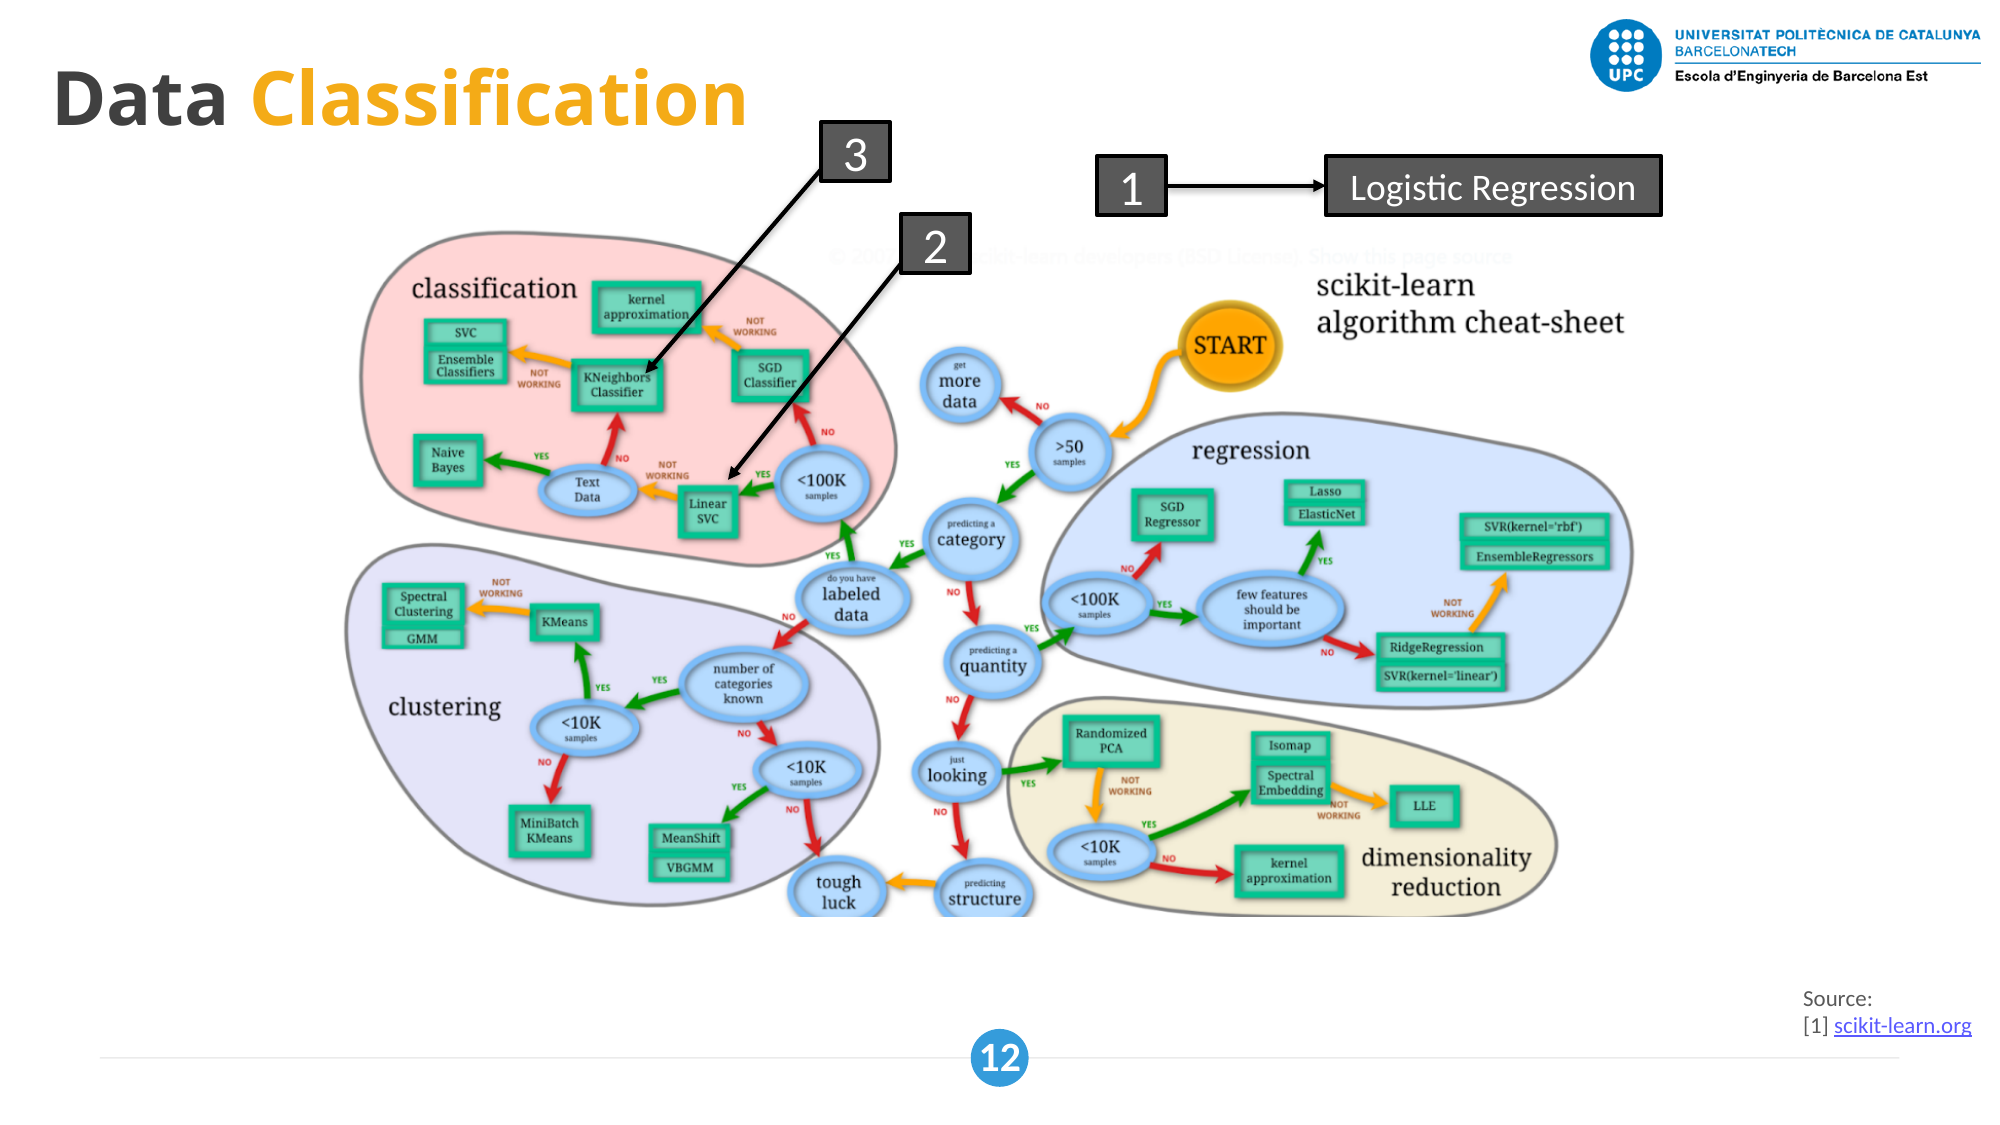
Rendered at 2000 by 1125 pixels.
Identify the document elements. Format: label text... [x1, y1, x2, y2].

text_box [645, 153, 835, 374]
text_box 3 [819, 120, 892, 183]
picture [309, 207, 1691, 918]
title Data Classification [31, 37, 1831, 155]
text_box Logistic Regression [1324, 154, 1663, 206]
picture [1590, 19, 1981, 97]
text_box Source: [1] scikit-learn.org [1788, 975, 2000, 1046]
text_box 12 [958, 1021, 1042, 1087]
text_box 1 [1095, 154, 1168, 206]
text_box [727, 243, 918, 480]
